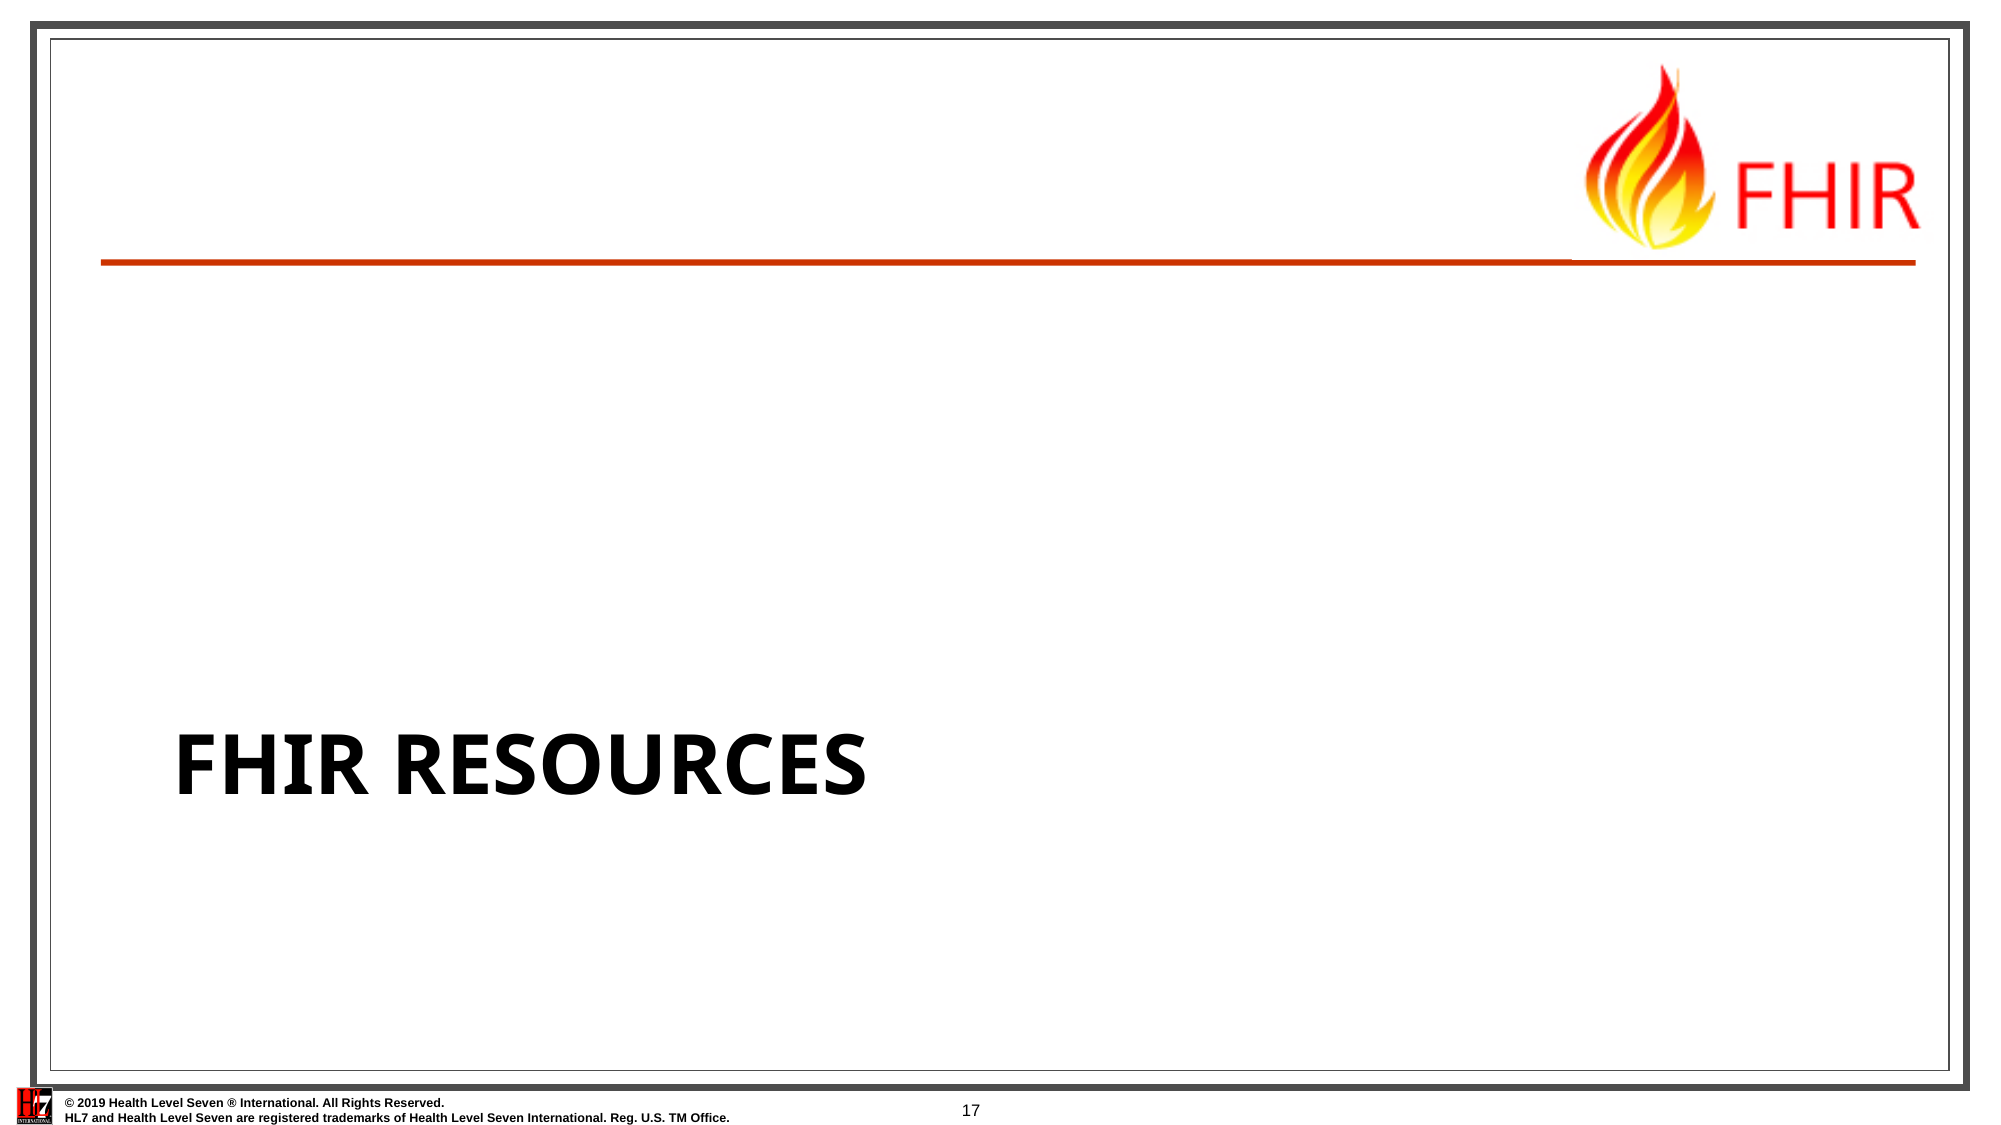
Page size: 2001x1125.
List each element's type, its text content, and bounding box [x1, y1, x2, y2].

picture [16, 1087, 53, 1125]
picture [1571, 53, 1934, 260]
title FHIR resources [157, 722, 1858, 947]
